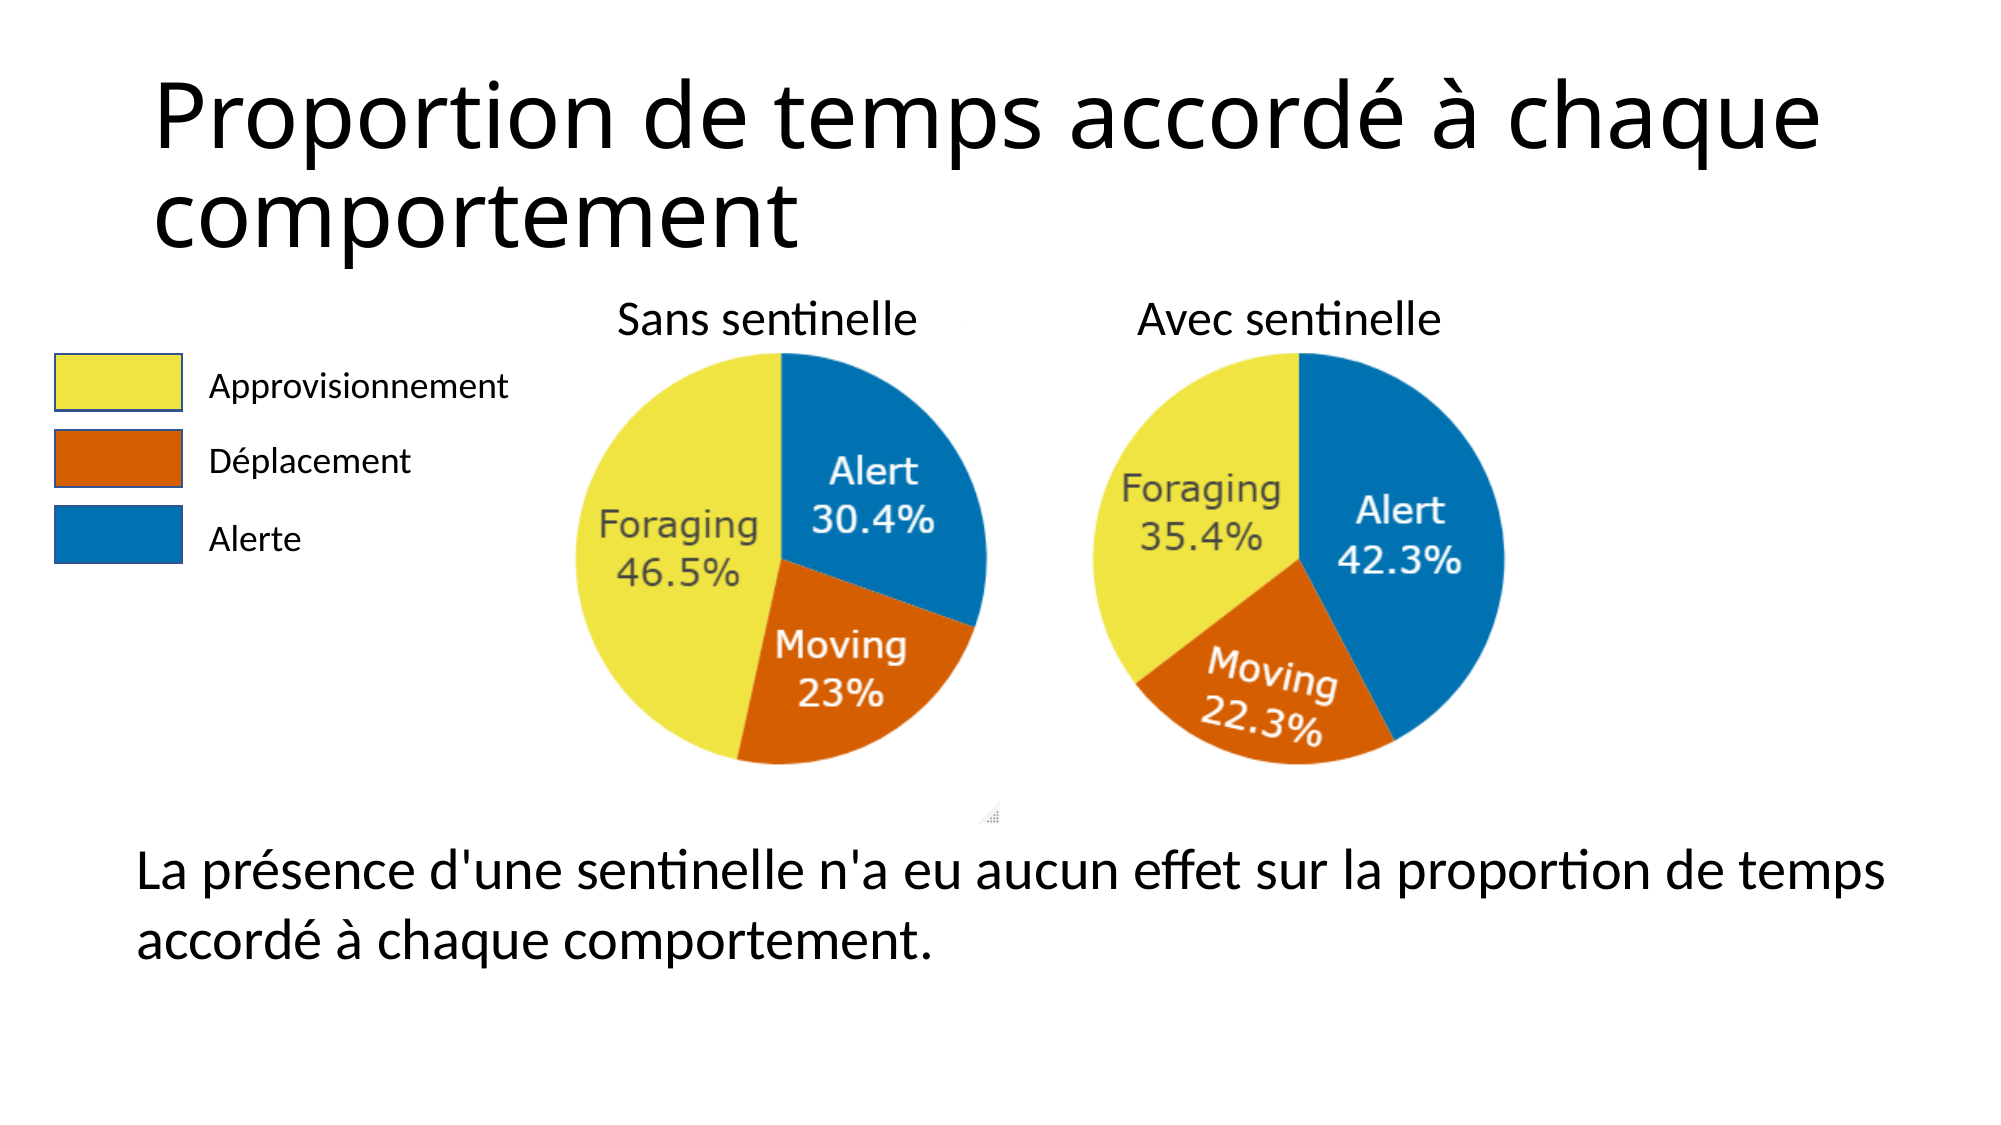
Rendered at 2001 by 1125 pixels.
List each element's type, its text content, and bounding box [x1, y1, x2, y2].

title Proportion de temps accordé à chaque comportement [137, 59, 1863, 278]
text_box La présence d'une sentinelle n'a eu aucun effet sur la proportion de temps accordé à chaque comportement. [121, 823, 1916, 979]
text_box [55, 353, 569, 567]
picture [999, 269, 1529, 824]
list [506, 269, 999, 824]
